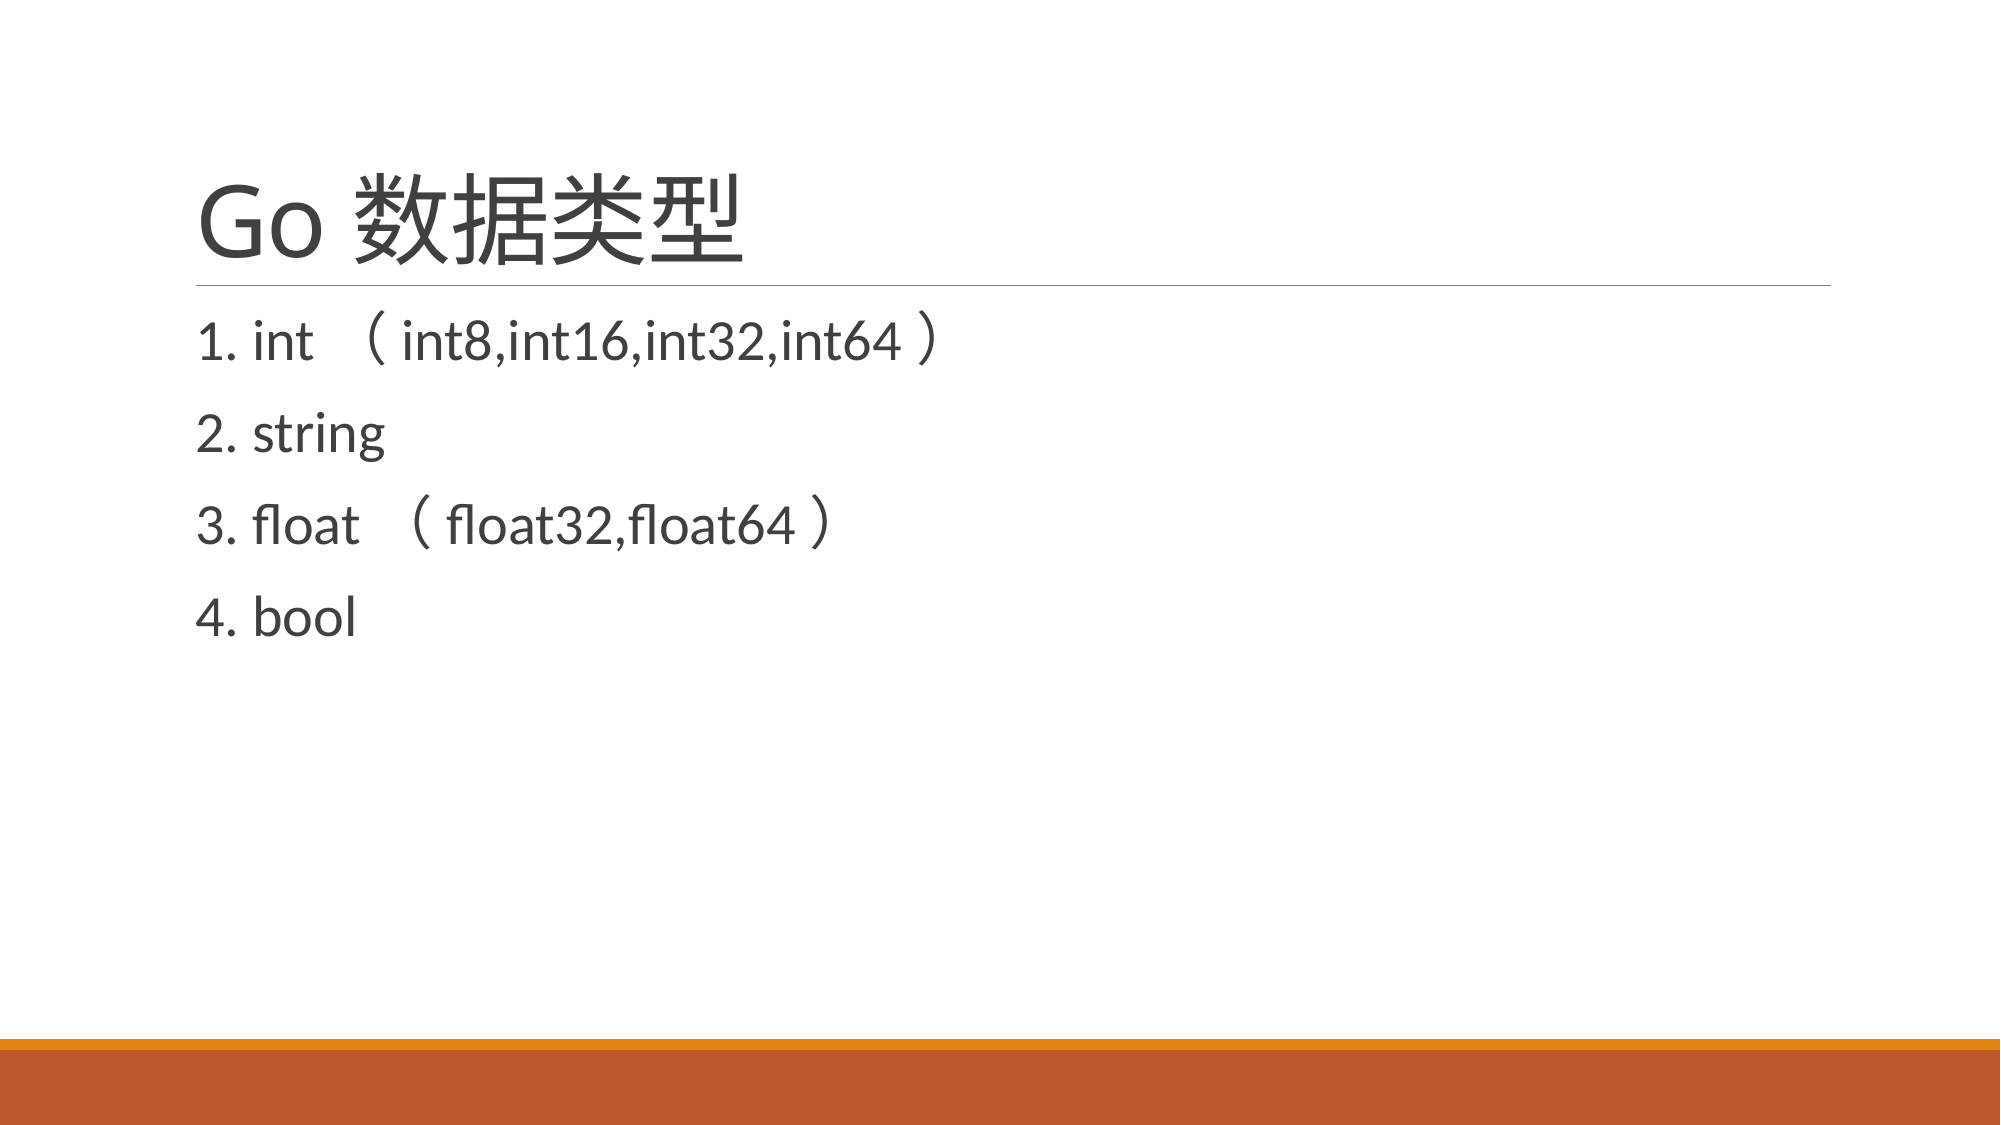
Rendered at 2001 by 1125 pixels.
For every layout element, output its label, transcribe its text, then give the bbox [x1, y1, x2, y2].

title Go数据类型 [180, 47, 1830, 285]
list 1. int（int8,int16,int32,int64） 2. string 3. float（float32,float64） 4. bool [180, 302, 1830, 963]
